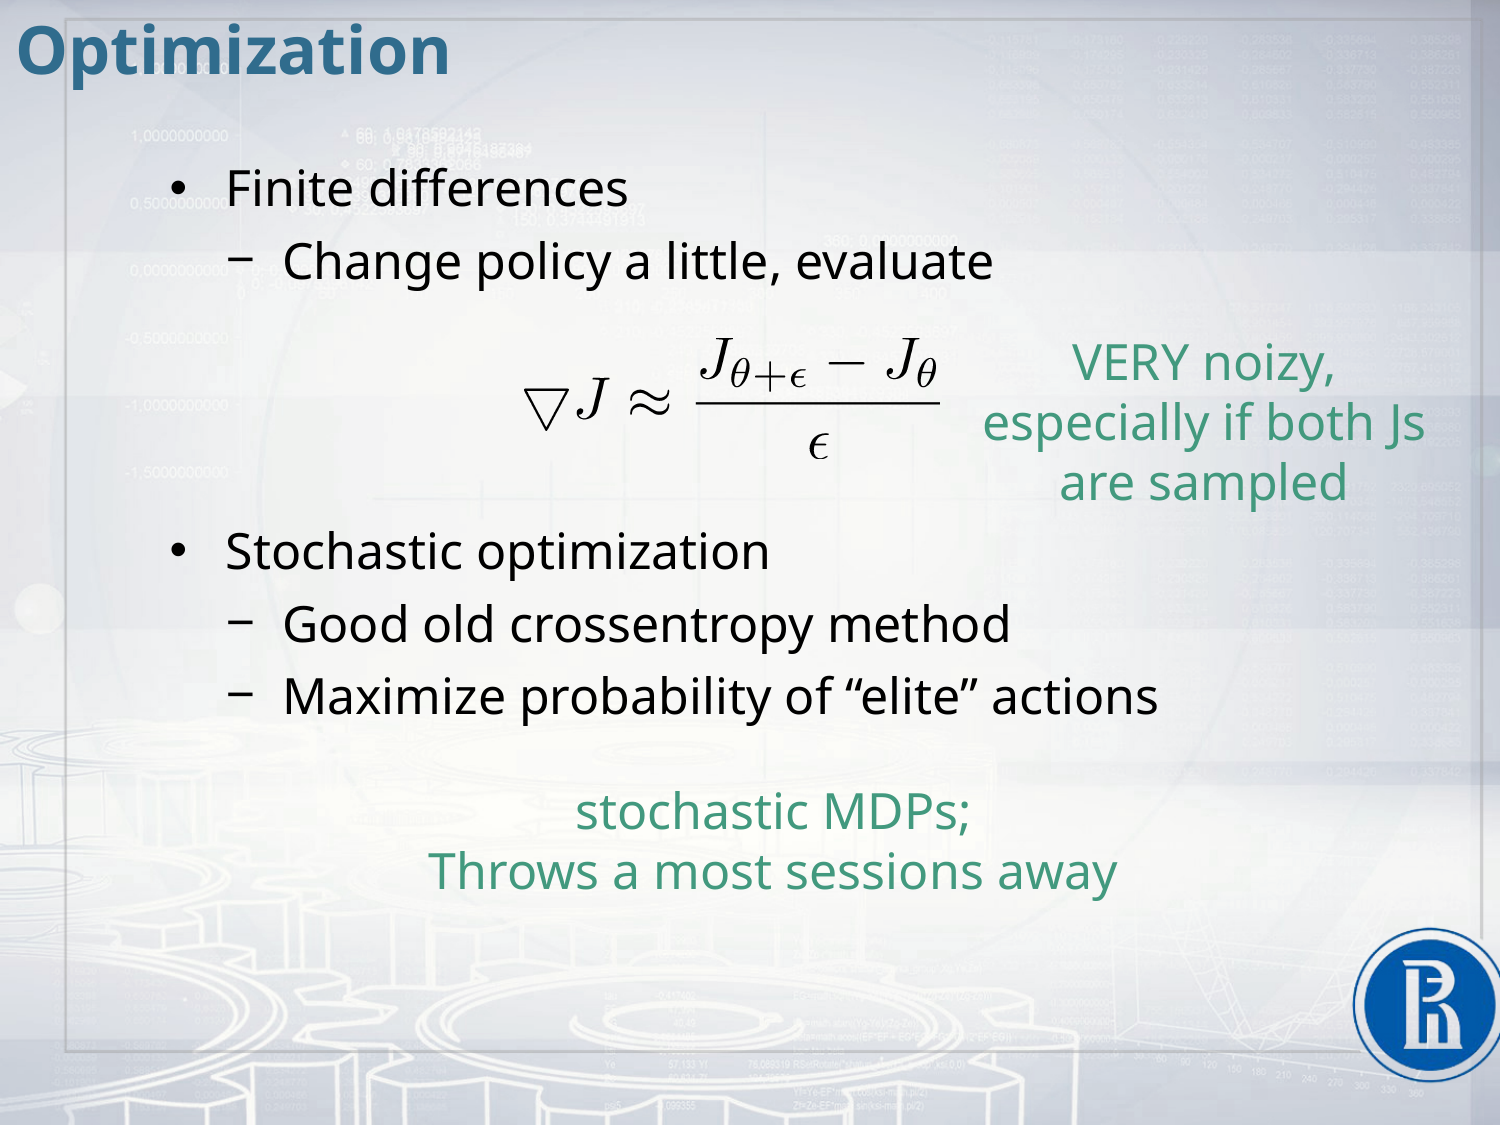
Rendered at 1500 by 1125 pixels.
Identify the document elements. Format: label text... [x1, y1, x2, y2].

text_box stochastic MDPs; Throws a most sessions away [398, 771, 1149, 908]
text_box Finite differences Change policy a little, evaluate Stochastic optimization Good old crossentropy method Maximize probability of “elite” actions [135, 149, 1412, 1104]
picture [0, 102, 1500, 1125]
title Optimization [0, 0, 1500, 102]
text_box VERY noizy, especially if both Js are sampled [944, 322, 1465, 459]
